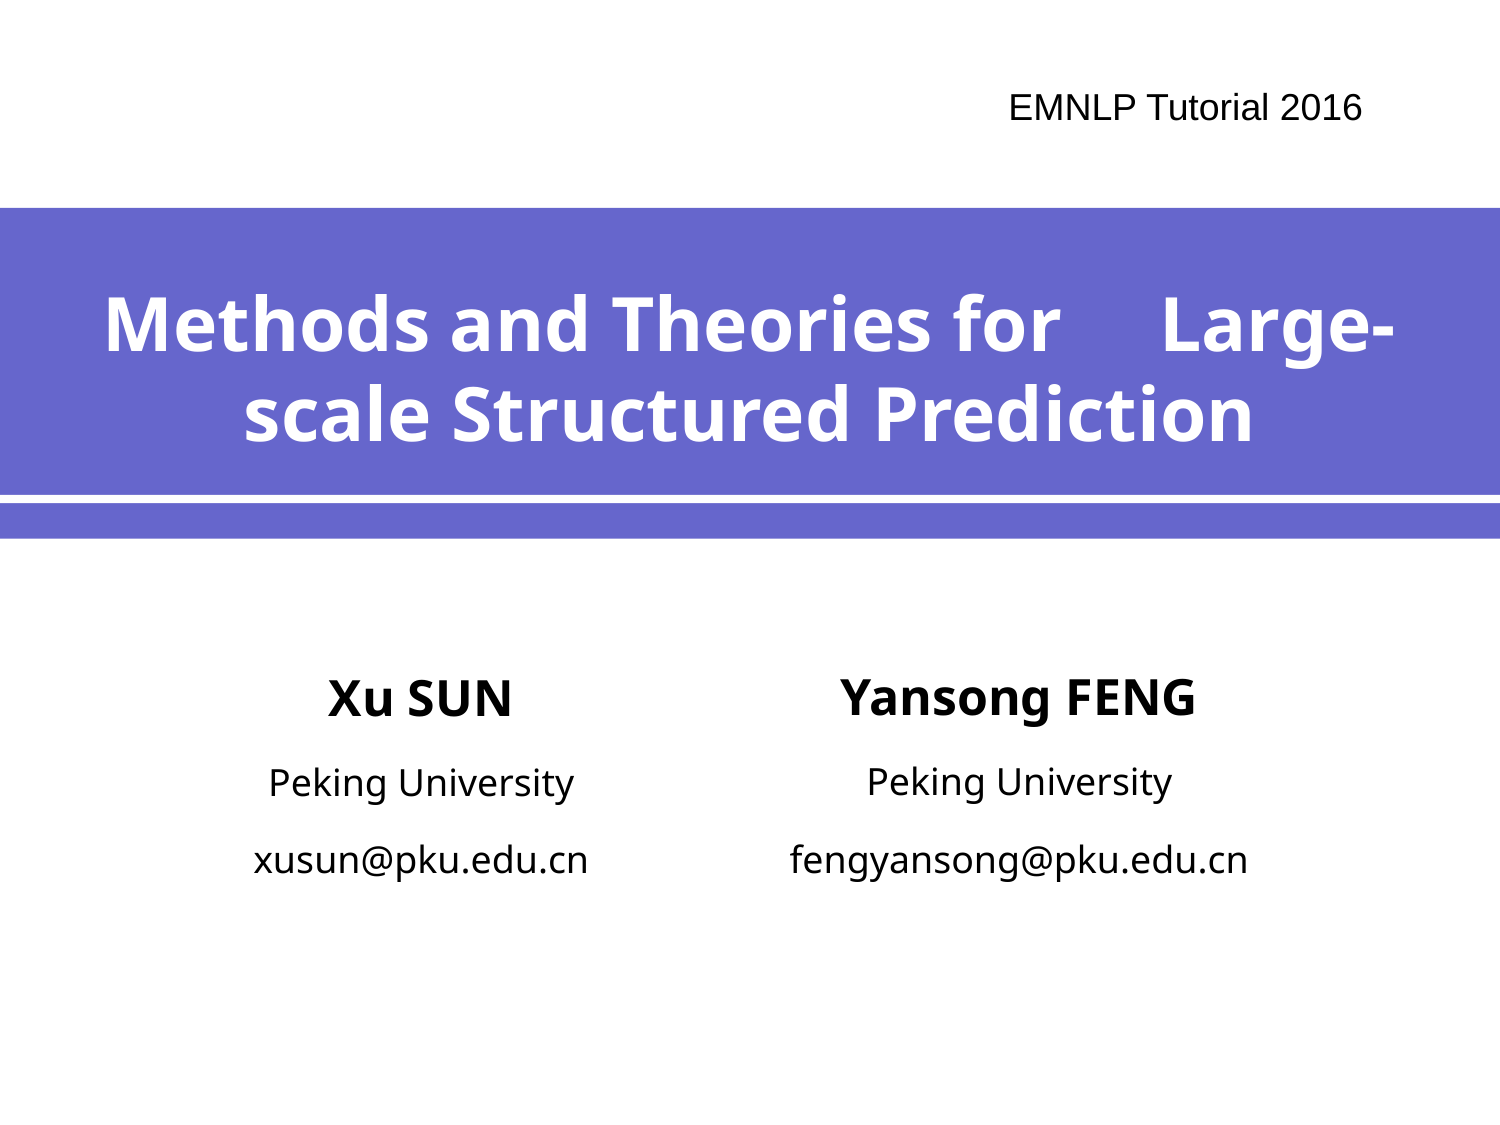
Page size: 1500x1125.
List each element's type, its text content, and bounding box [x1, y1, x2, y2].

text_box Yansong FENG Peking University fengyansong@pku.edu.cn [750, 658, 1289, 804]
title Methods and Theories for Large-scale Structured Prediction [87, 234, 1413, 499]
text_box EMNLP Tutorial 2016 [993, 75, 1500, 135]
subtitle Xu SUN Peking University xusun@pku.edu.cn [225, 658, 618, 826]
